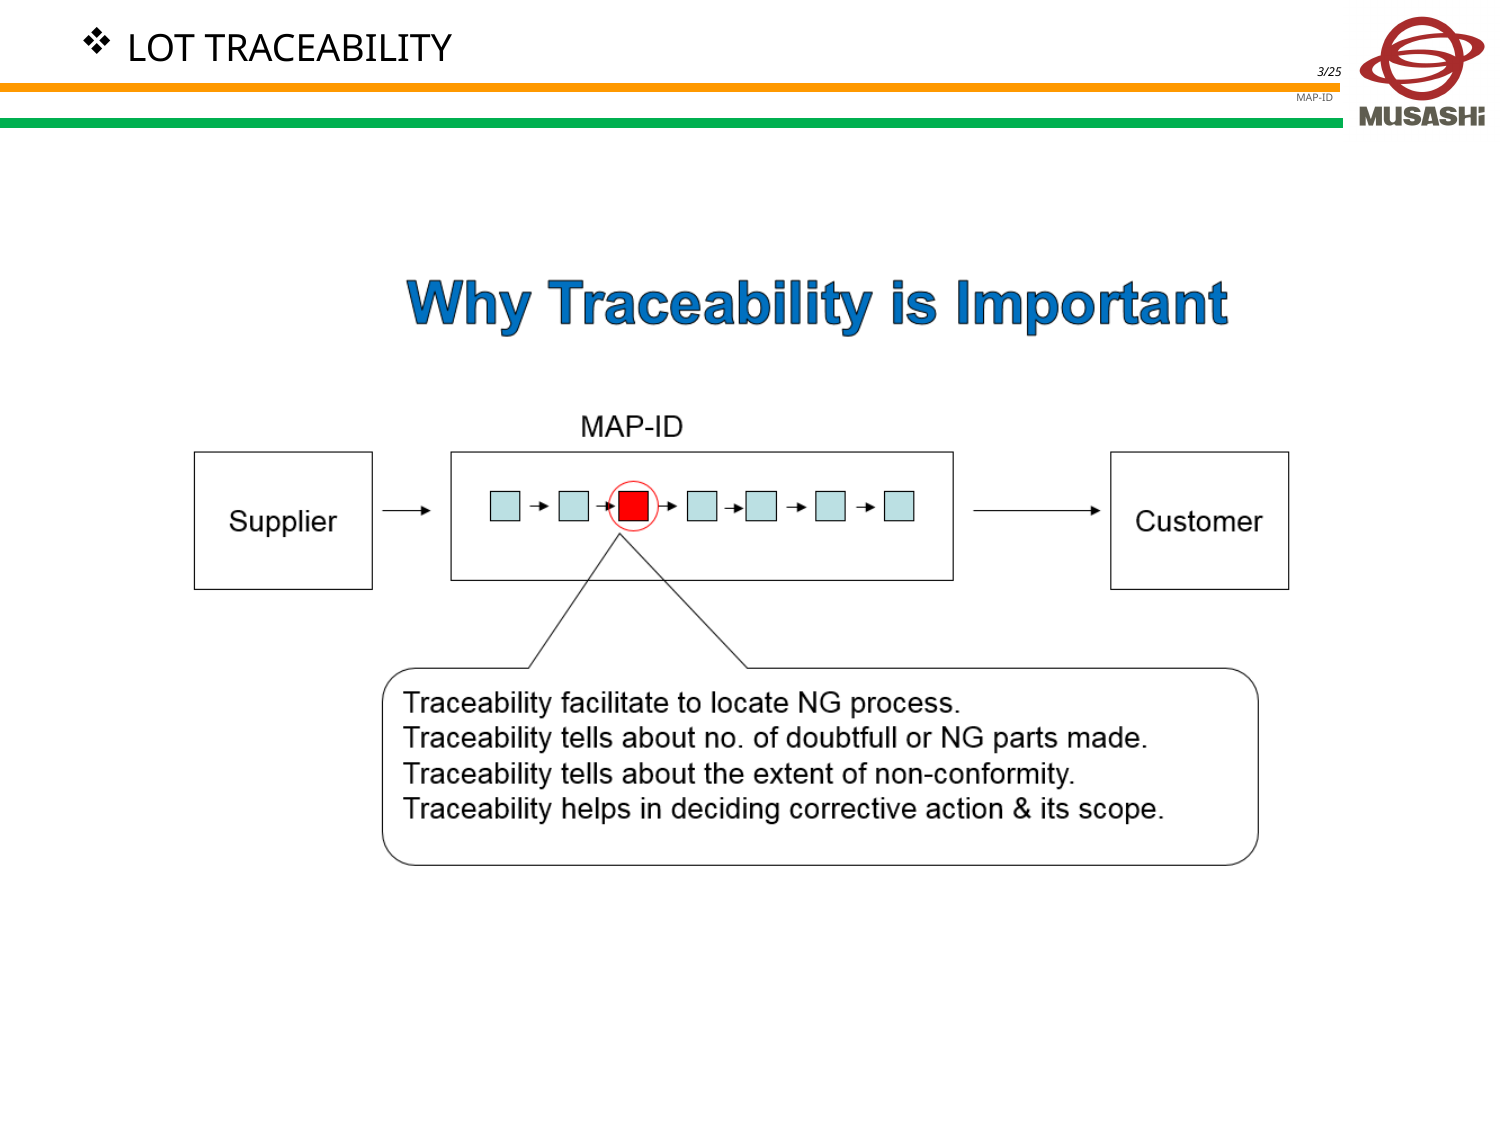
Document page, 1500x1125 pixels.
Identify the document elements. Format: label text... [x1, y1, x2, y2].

picture [173, 165, 1318, 971]
picture [1343, 0, 1500, 142]
text_box LOT TRACEABILITY [65, 16, 468, 76]
